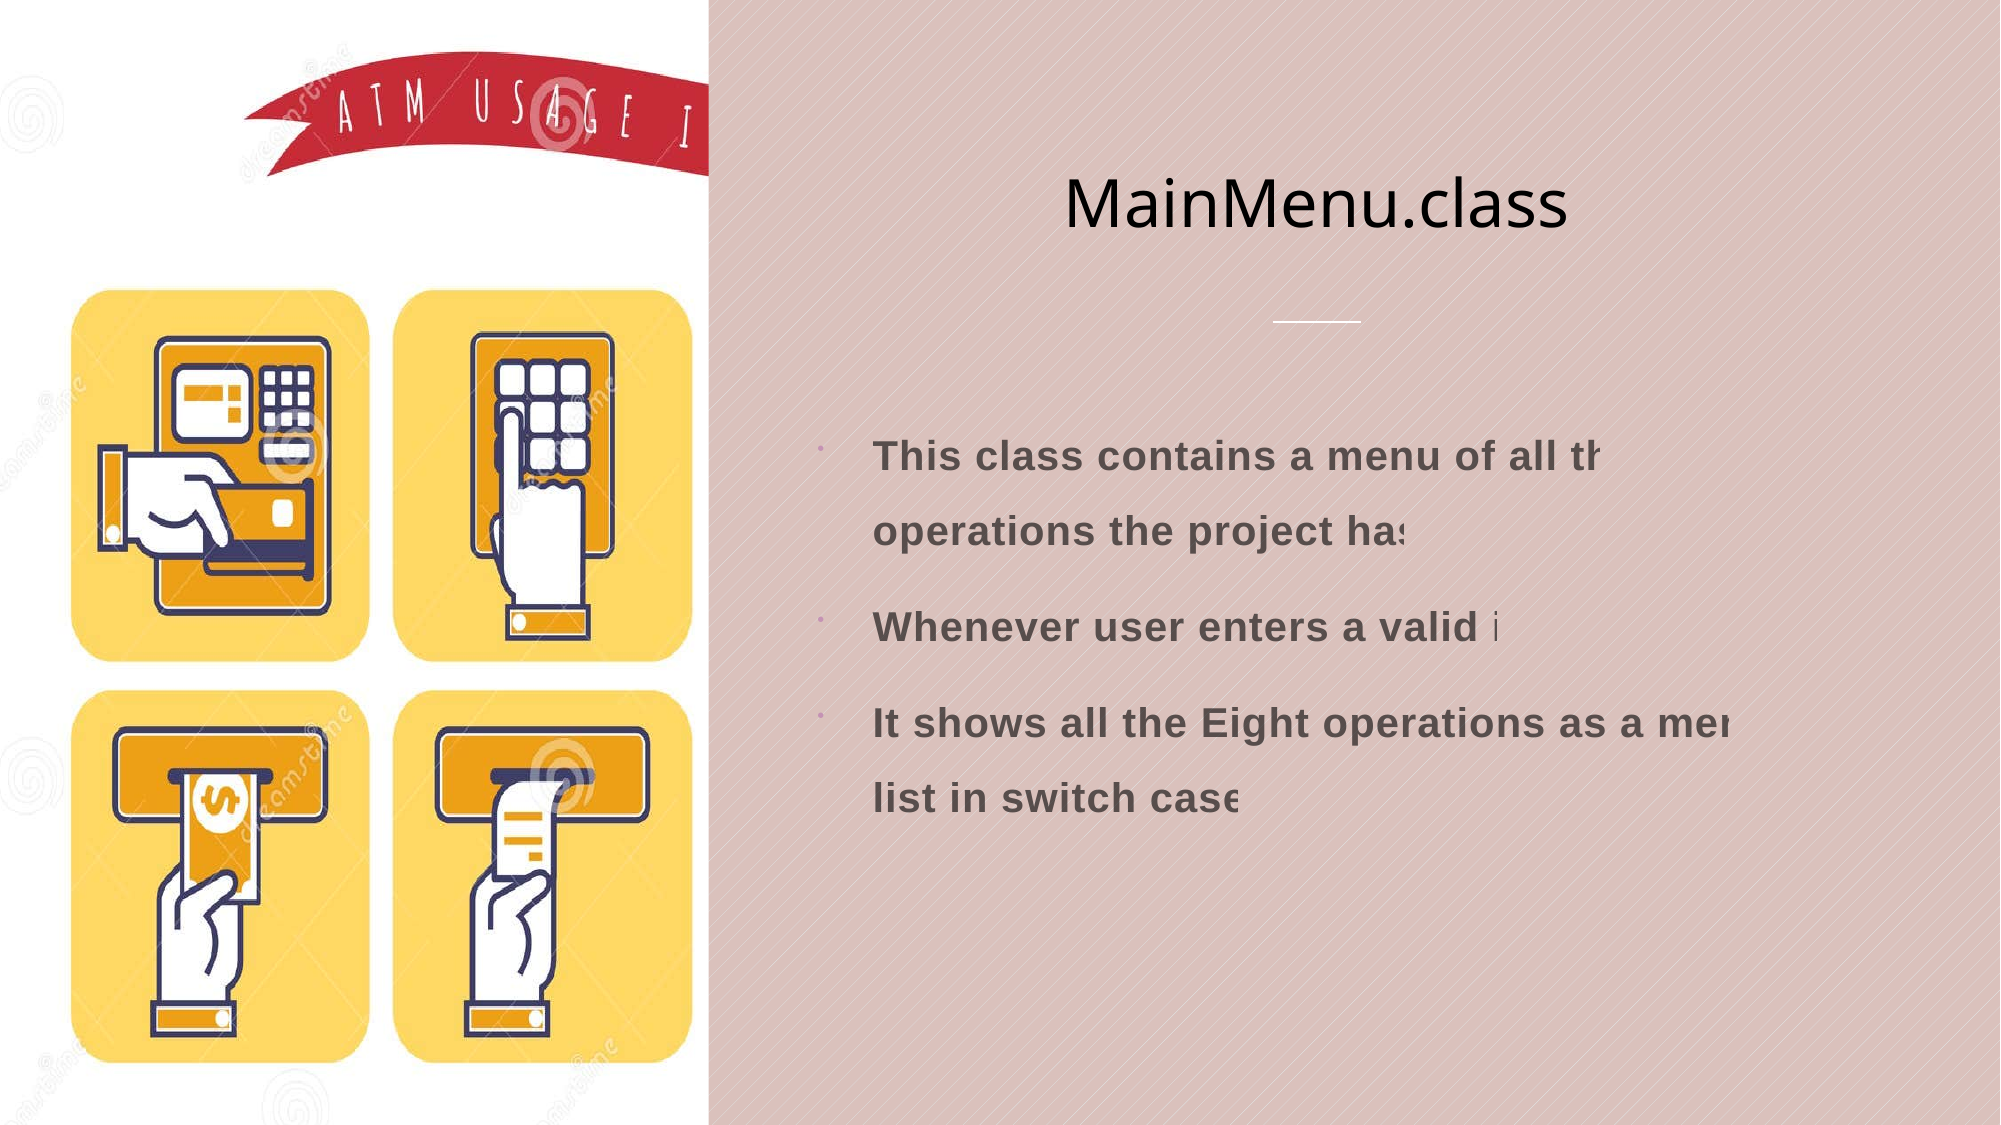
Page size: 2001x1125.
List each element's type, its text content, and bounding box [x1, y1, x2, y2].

title MainMenu.class [798, 64, 1836, 249]
list This class contains a menu of all the operations the project has. Whenever user enters a valid id It shows all the Eight operations as a menu list in switch case. [798, 395, 1836, 948]
picture [0, 0, 709, 1125]
text_box [709, 0, 2000, 1125]
